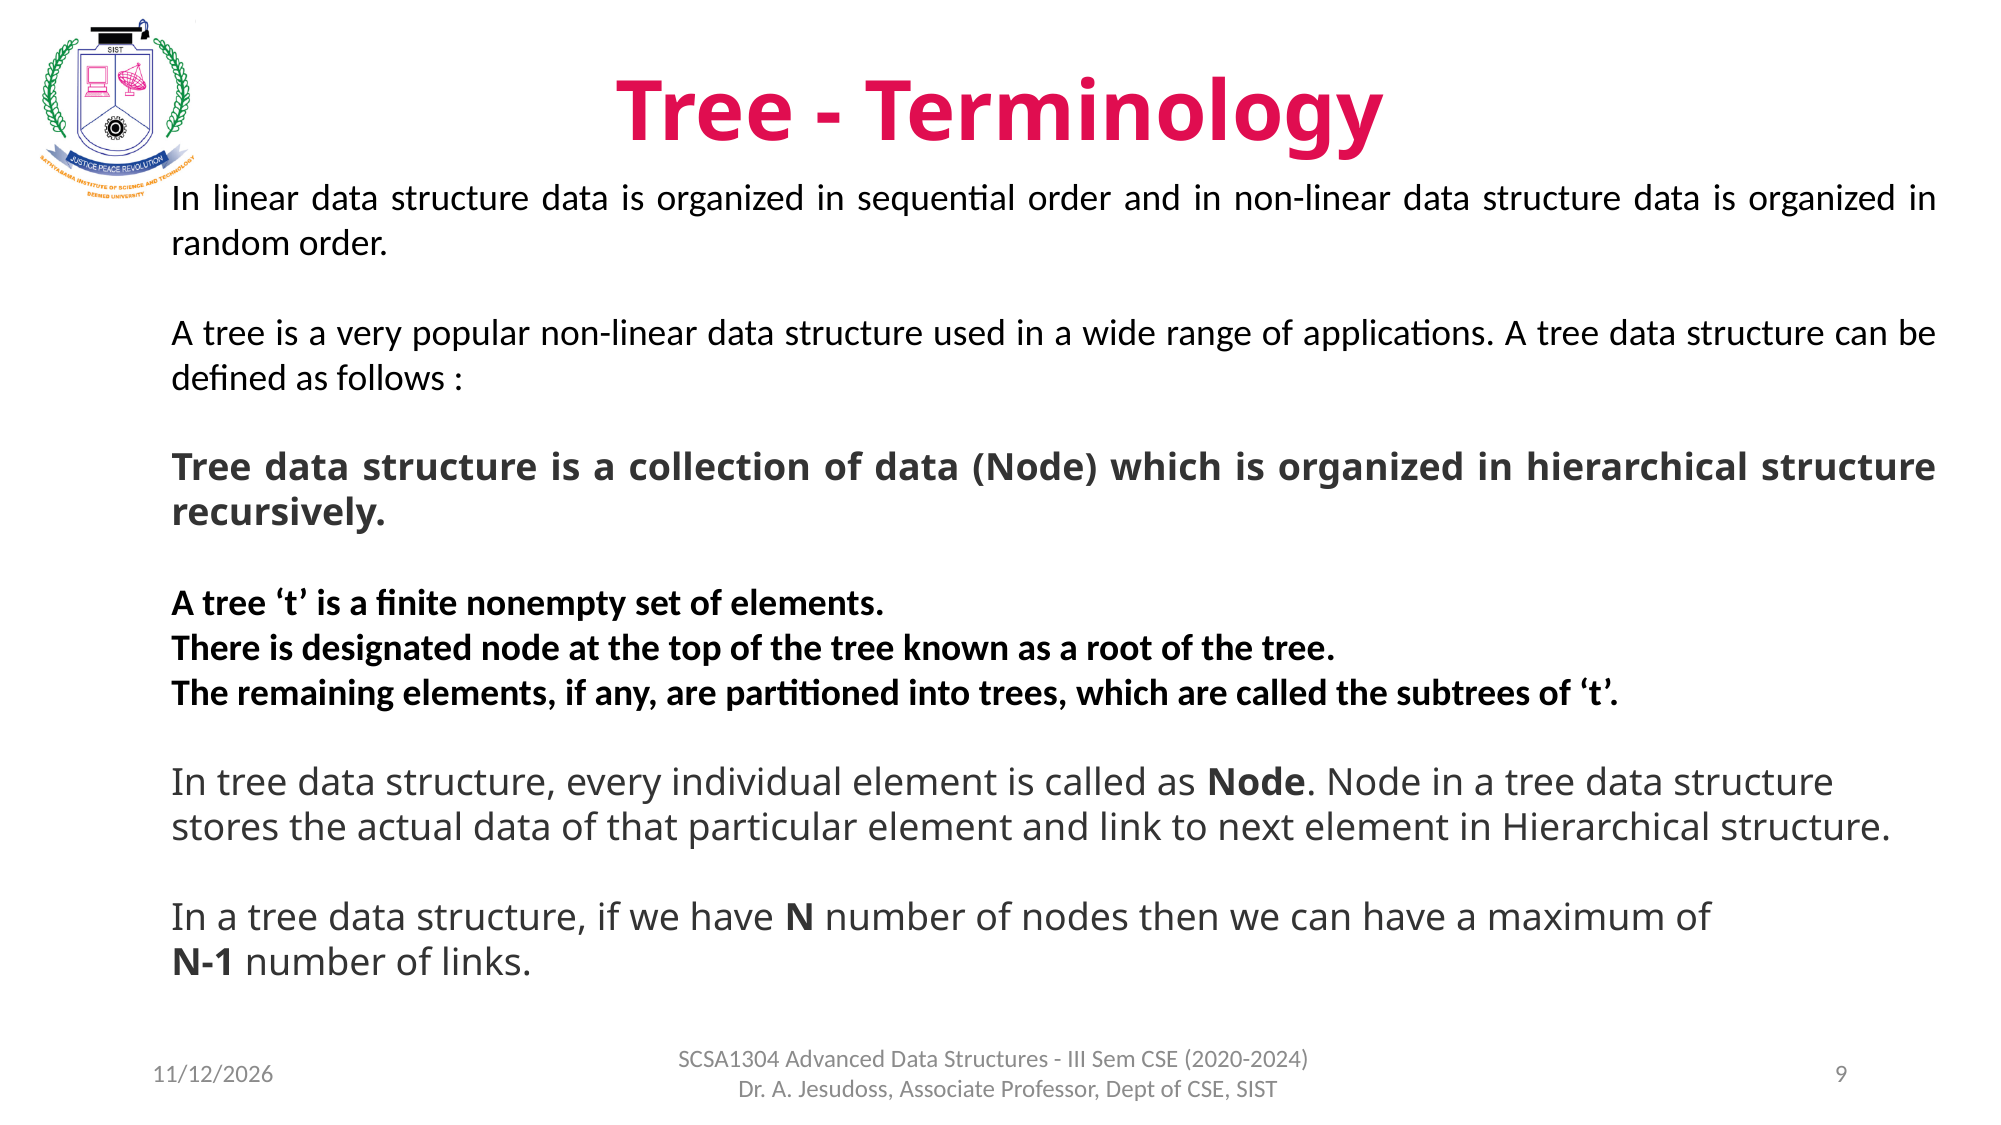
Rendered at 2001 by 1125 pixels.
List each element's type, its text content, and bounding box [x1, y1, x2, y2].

picture [28, 14, 196, 205]
text_box In linear data structure data is organized in sequential order and in non-linear data structure data is organized in random order. A tree is a very popular non-linear data structure used in a wide range of applications. A tree data structure can be defined as follows : Tree data structure is a collection of data (Node) which is organized in hierarchical structure recursively. A tree ‘t’ is a finite nonempty set of elements. There is designated node at the top of the tree known as a root of the tree. The remaining elements, if any, are partitioned into trees, which are called the subtrees of ‘t’. In tree data structure, every individual element is called as Node. Node in a tree data structure stores the actual data of that particular element and link to next element in Hierarchical structure. In a tree data structure, if we have N number of nodes then we can have a maximum of N-1 number of links. [156, 165, 1954, 1081]
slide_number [137, 1042, 588, 1103]
text_box Tree - Terminology [500, 49, 1500, 165]
slide_number 9 [1412, 1042, 1863, 1103]
footer SCSA1304 Advanced Data Structures - III Sem CSE (2020-2024) Dr. A. Jesudoss, Associate Professor, Dept of CSE, SIST [662, 1042, 1338, 1103]
